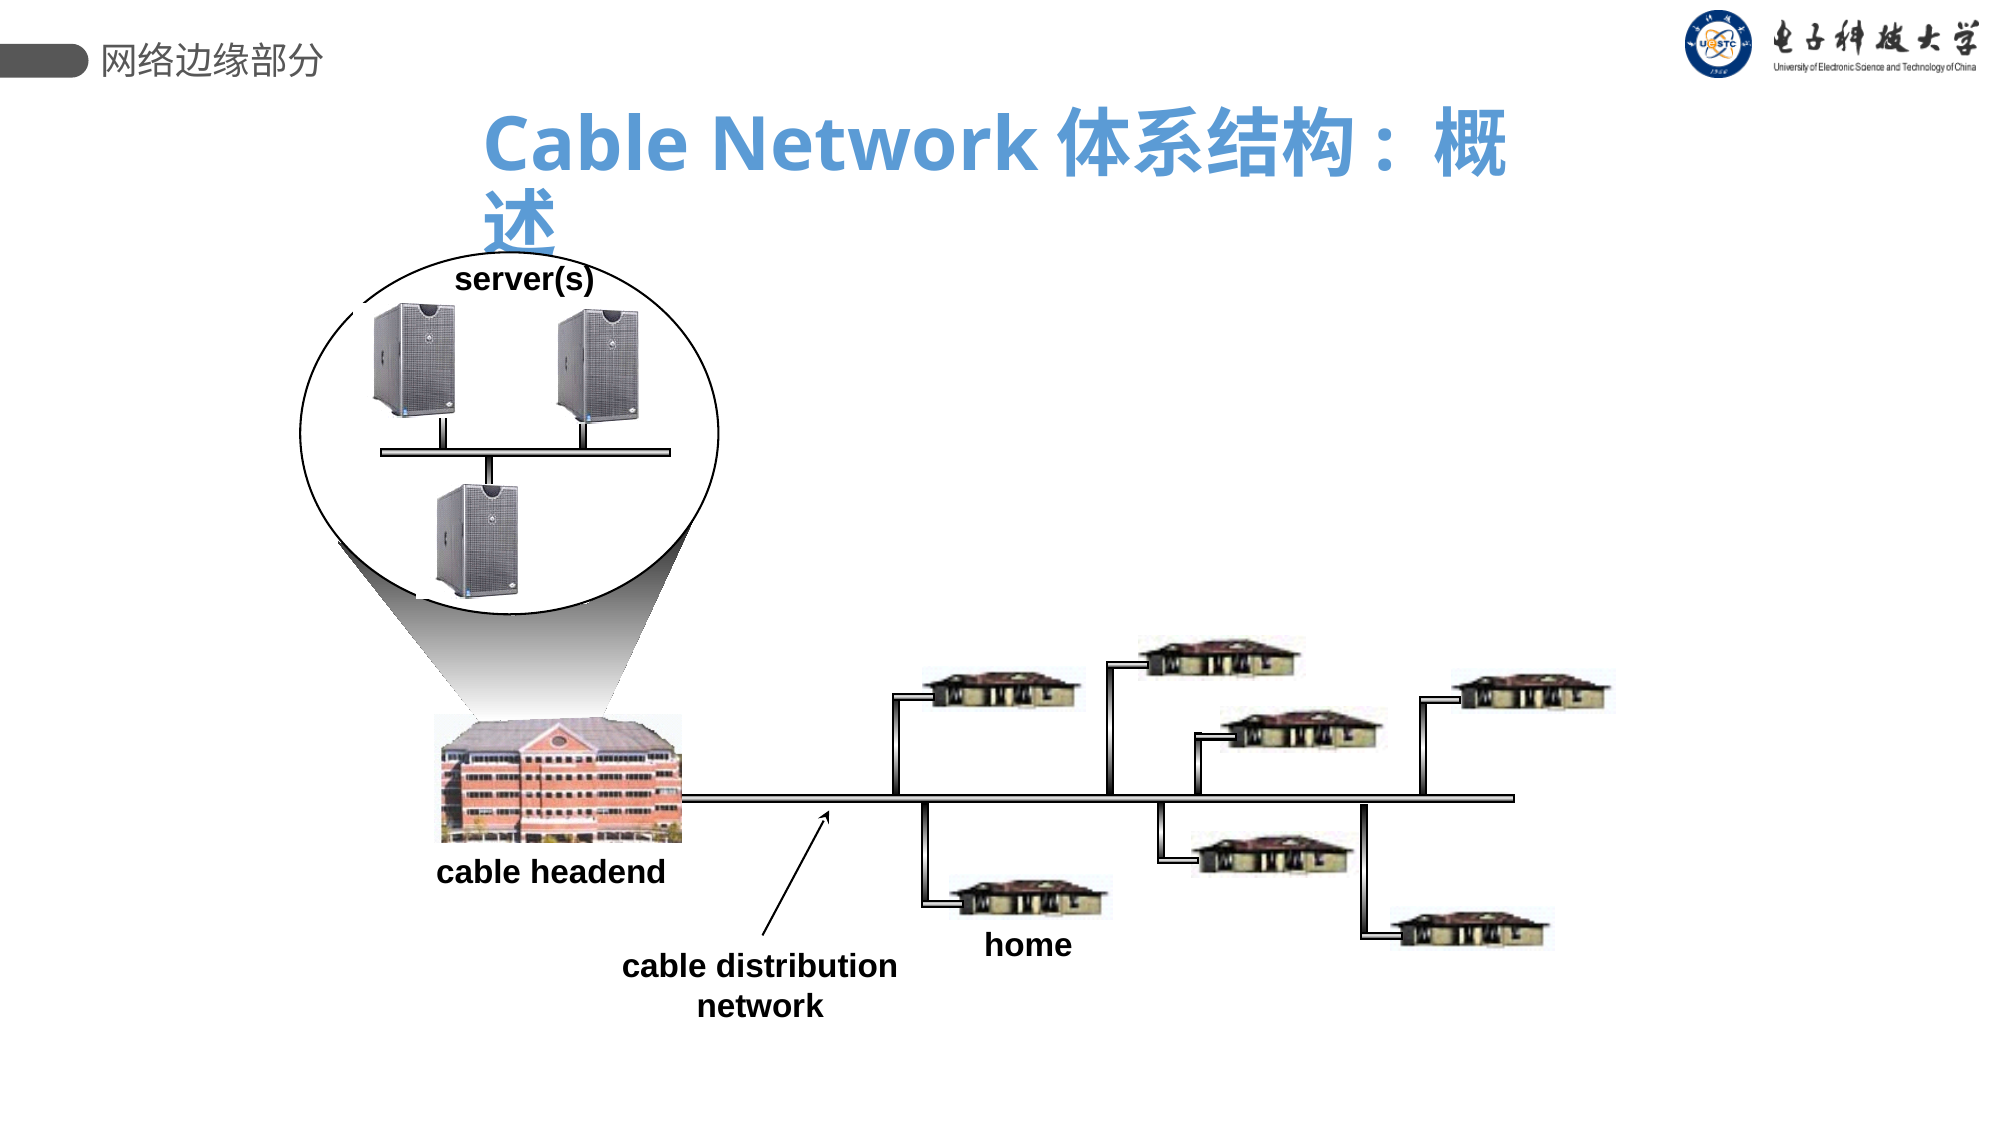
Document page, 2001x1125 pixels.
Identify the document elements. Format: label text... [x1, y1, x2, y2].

picture [434, 722, 684, 845]
picture [1138, 635, 1308, 684]
text_box [817, 810, 830, 825]
text_box [380, 80, 1656, 269]
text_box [1361, 805, 1403, 940]
text_box Cable Network体系结构: 概述 [467, 98, 1597, 276]
picture [922, 666, 1089, 714]
picture [949, 874, 1116, 923]
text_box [1107, 661, 1148, 795]
picture [1451, 668, 1618, 716]
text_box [300, 249, 719, 722]
picture [1685, 10, 1979, 78]
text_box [922, 804, 963, 908]
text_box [1195, 733, 1236, 795]
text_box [1157, 802, 1199, 864]
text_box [1419, 697, 1461, 800]
picture [1390, 906, 1557, 954]
text_box 网络边缘部分 [100, 28, 450, 91]
text_box [684, 795, 1514, 802]
text_box cable headend [420, 843, 682, 899]
text_box cable distribution network [606, 936, 914, 1032]
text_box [893, 693, 934, 797]
text_box home [969, 923, 1088, 972]
picture [1220, 706, 1390, 755]
picture [1191, 831, 1361, 880]
